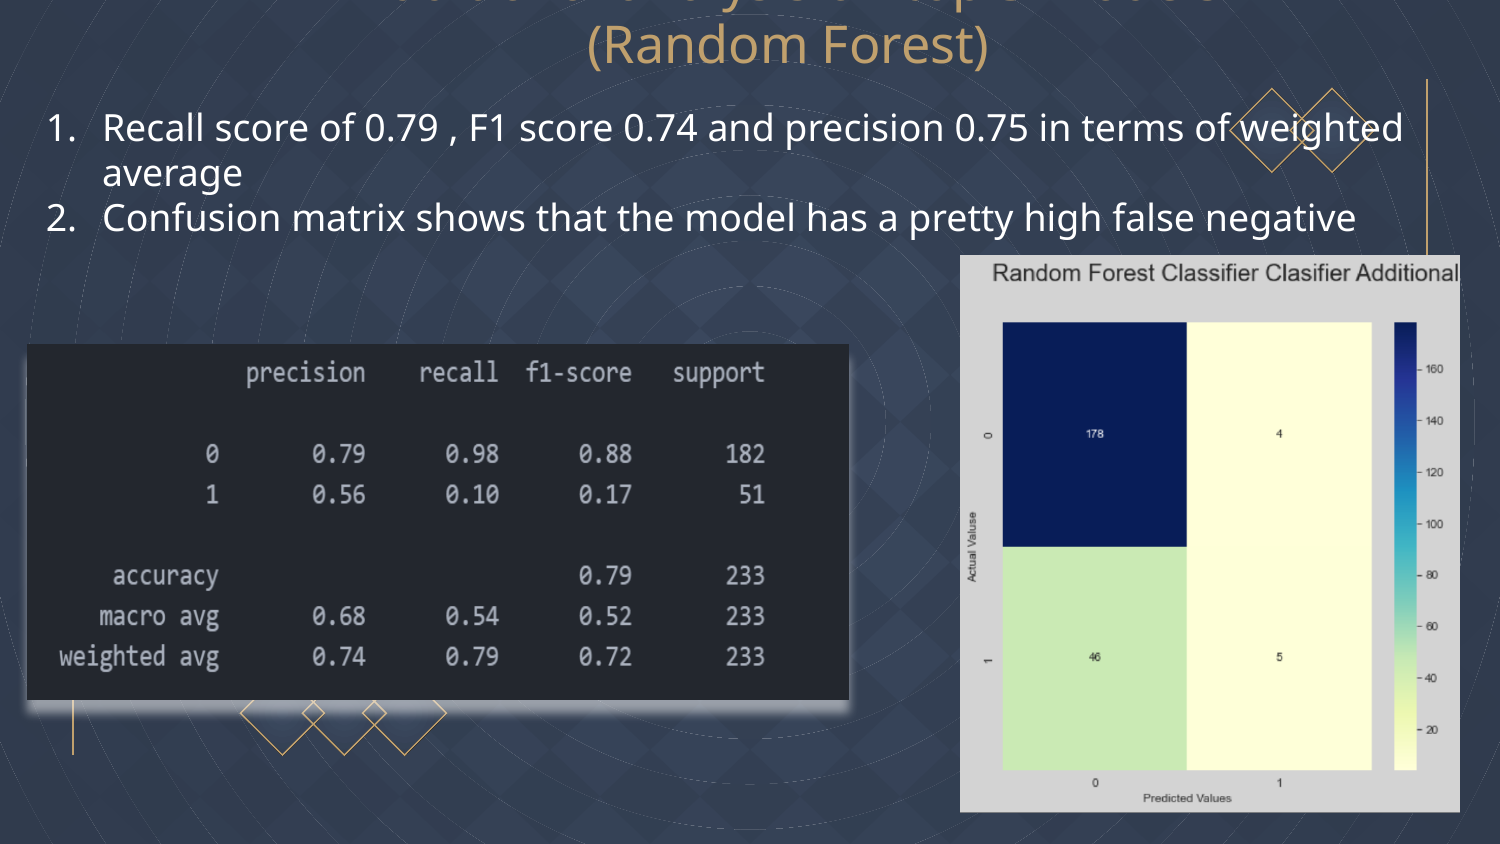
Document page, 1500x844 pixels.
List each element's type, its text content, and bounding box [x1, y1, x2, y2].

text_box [1229, 88, 1375, 173]
text_box Recall score of 0.79 , F1 score 0.74 and precision 0.75 in terms of weighted average Confusion matrix shows that the model has a pretty high false negative [12, 88, 1443, 254]
title Additional analysis on top 3 models (Random Forest) [240, 0, 1337, 88]
picture [27, 344, 850, 700]
picture [960, 254, 1460, 813]
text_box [240, 707, 447, 756]
